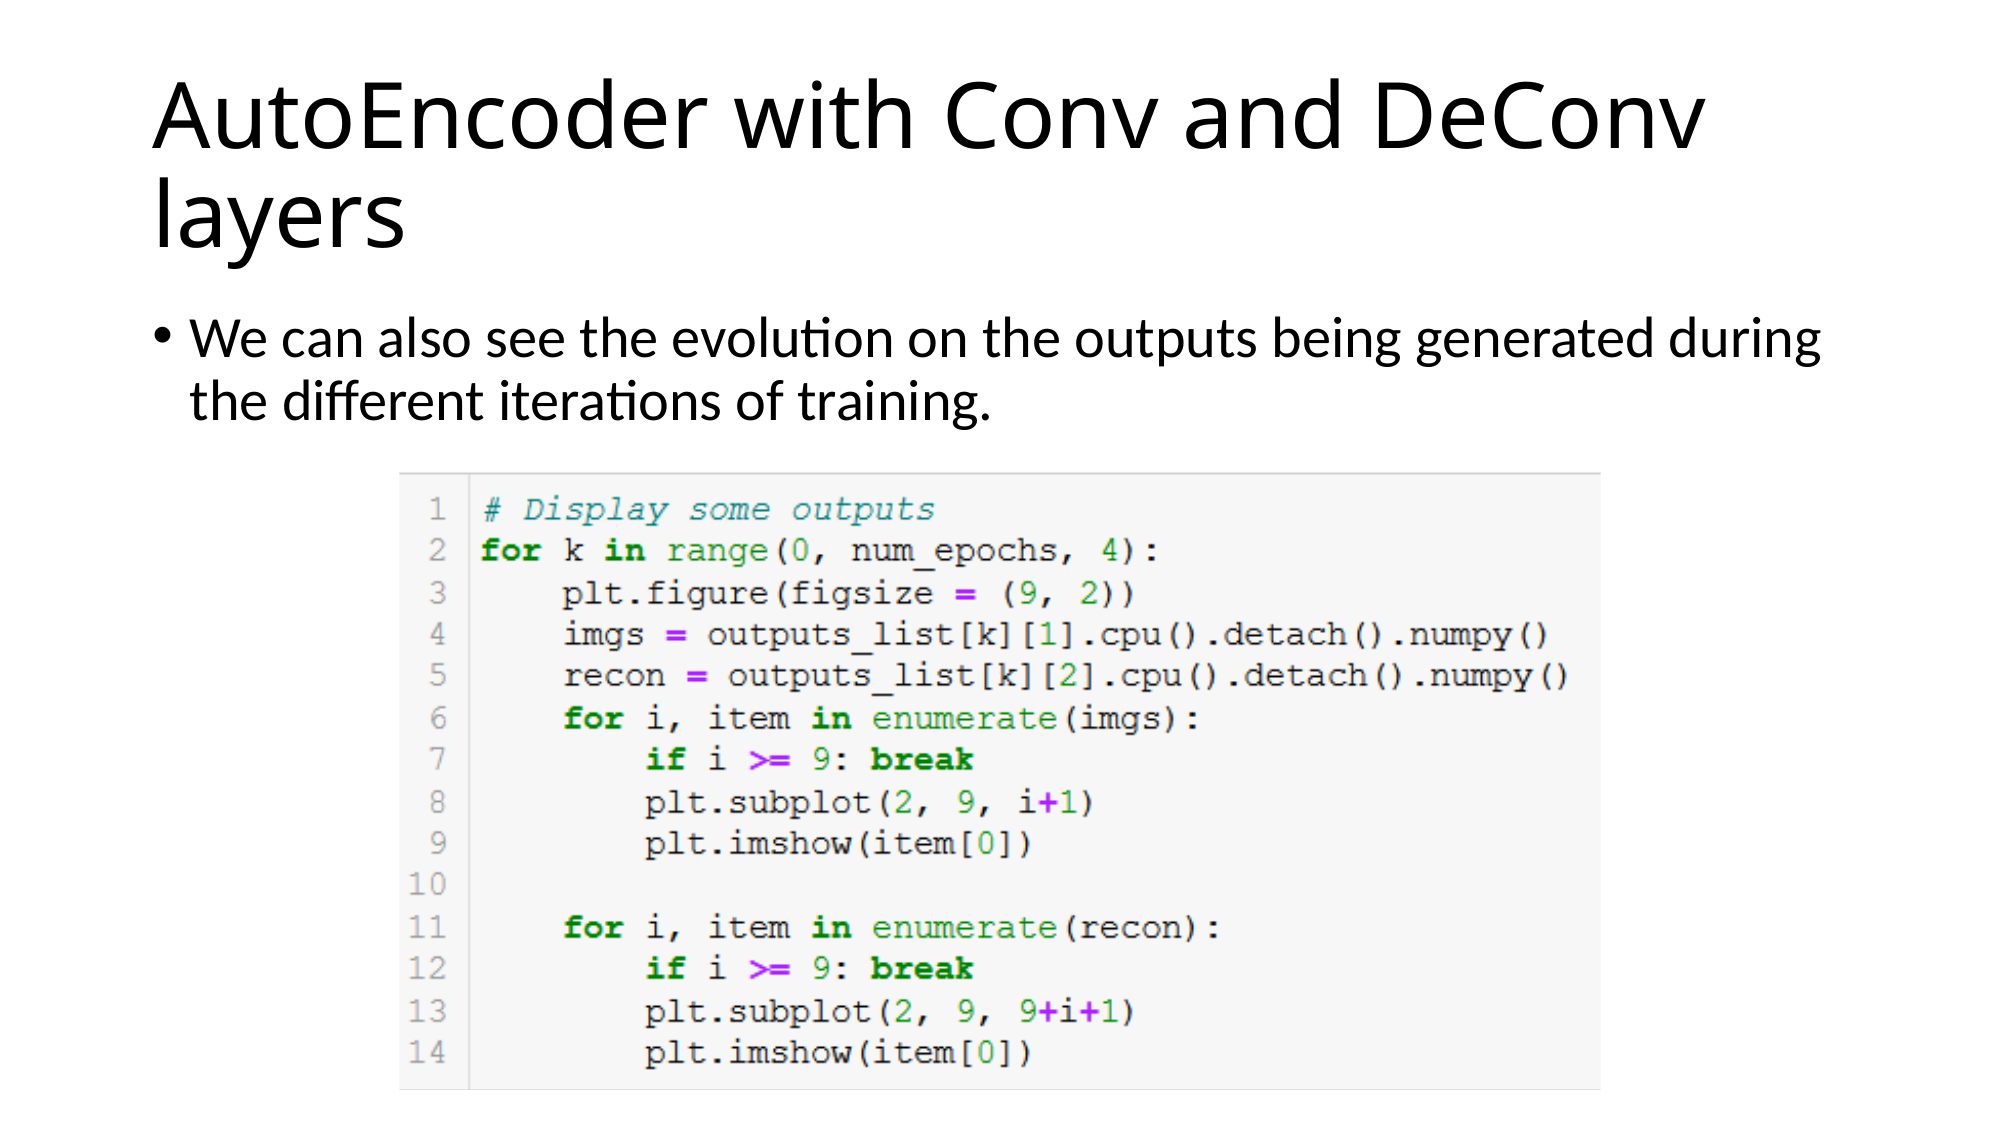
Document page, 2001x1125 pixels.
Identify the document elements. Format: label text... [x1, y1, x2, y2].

title AutoEncoder with Conv and DeConv layers [137, 59, 1863, 278]
list We can also see the evolution on the outputs being generated during the different iterations of training. [137, 299, 1863, 1014]
picture [399, 464, 1601, 1090]
